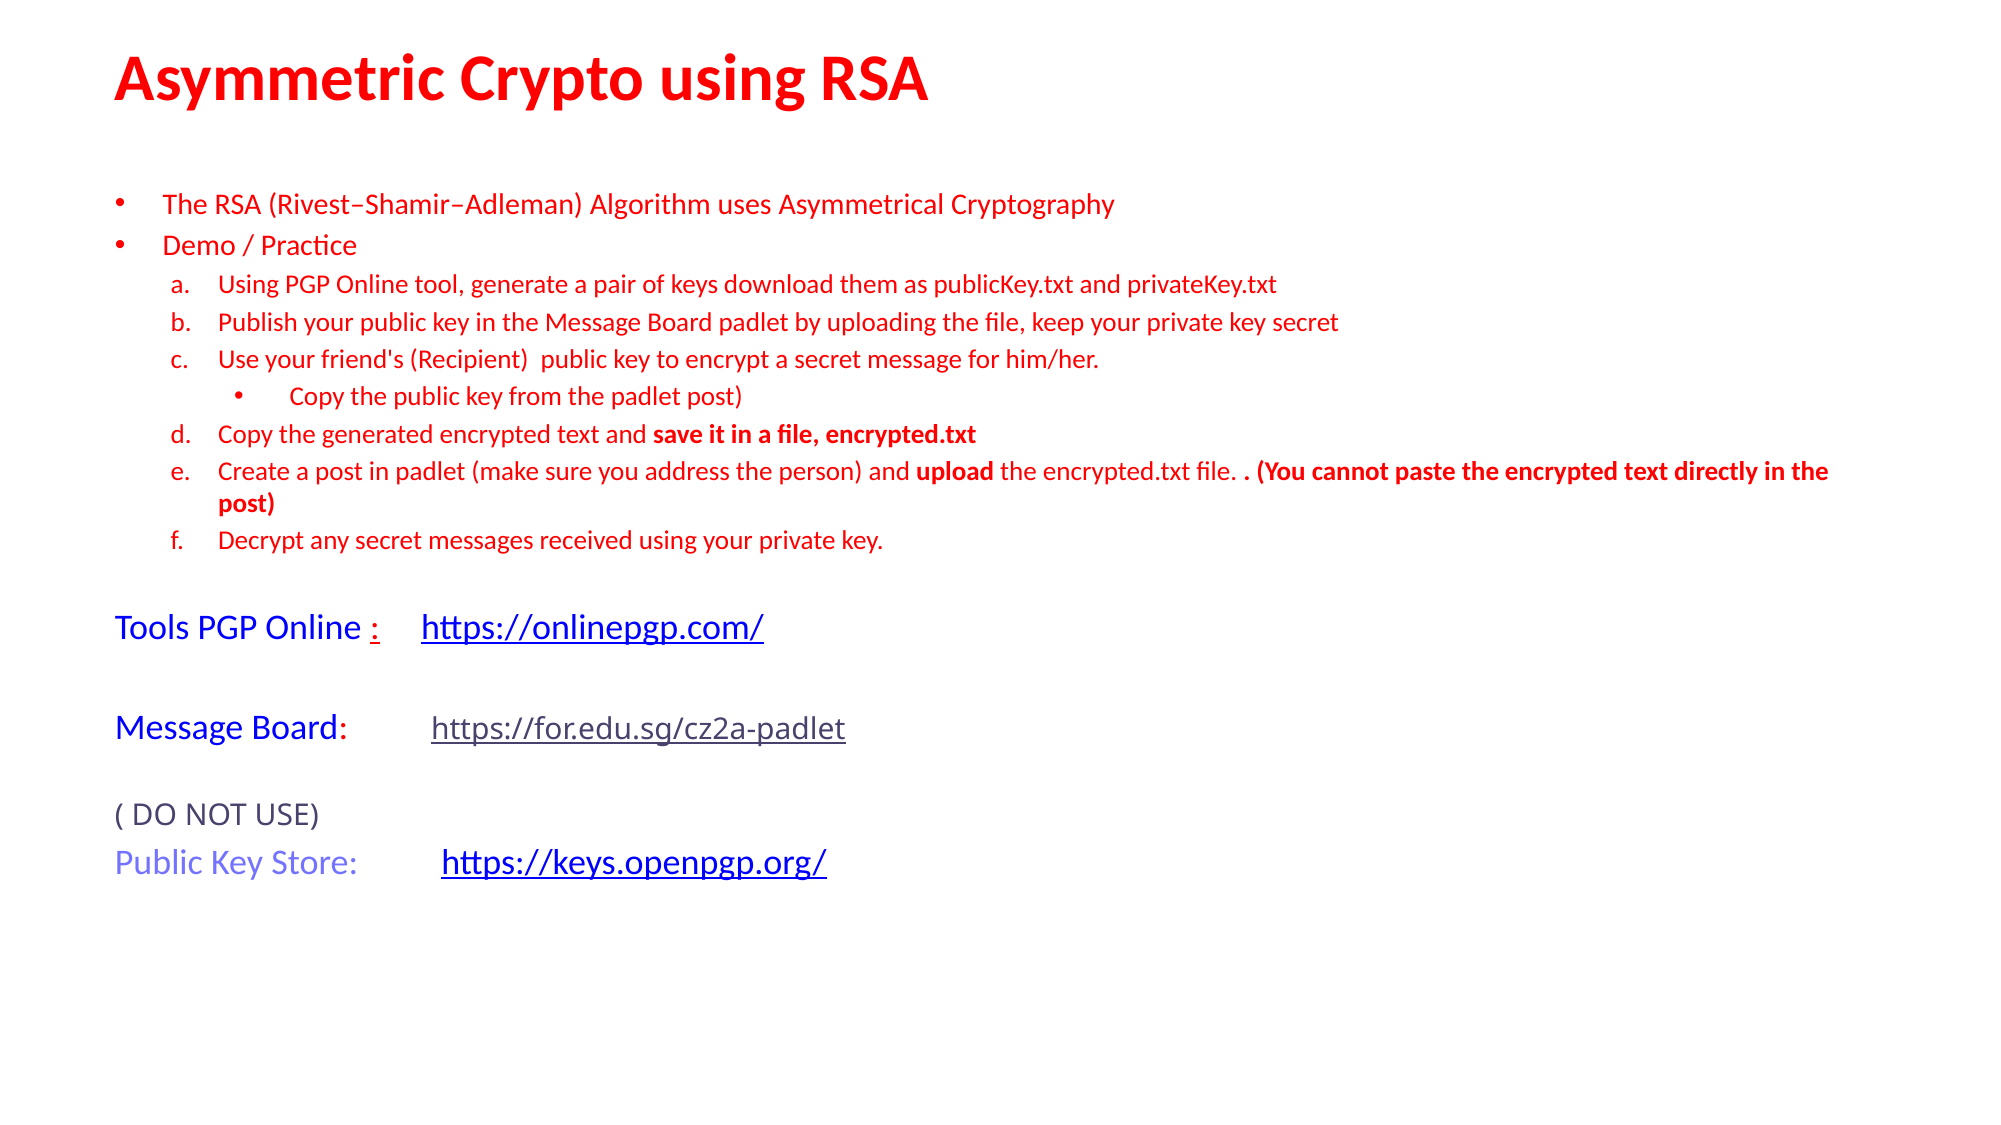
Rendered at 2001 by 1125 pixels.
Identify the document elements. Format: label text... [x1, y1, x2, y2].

list The RSA (Rivest–Shamir–Adleman) Algorithm uses Asymmetrical Cryptography Demo / Practice Using PGP Online tool, generate a pair of keys download them as publicKey.txt and privateKey.txt Publish your public key in the Message Board padlet by uploading the file, keep your private key secret Use your friend's (Recipient) public key to encrypt a secret message for him/her. Copy the public key from the padlet post) Copy the generated encrypted text and save it in a file, encrypted.txt Create a post in padlet (make sure you address the person) and upload the encrypted.txt file. . (You cannot paste the encrypted text directly in the post) Decrypt any secret messages received using your private key. Tools PGP Online : https://onlinepgp.com/ Message Board: https://for.edu.sg/cz2a-padlet ( DO NOT USE) Public Key Store: https://keys.openpgp.org/ [99, 135, 1867, 897]
title Asymmetric Crypto using RSA [99, 13, 1900, 136]
